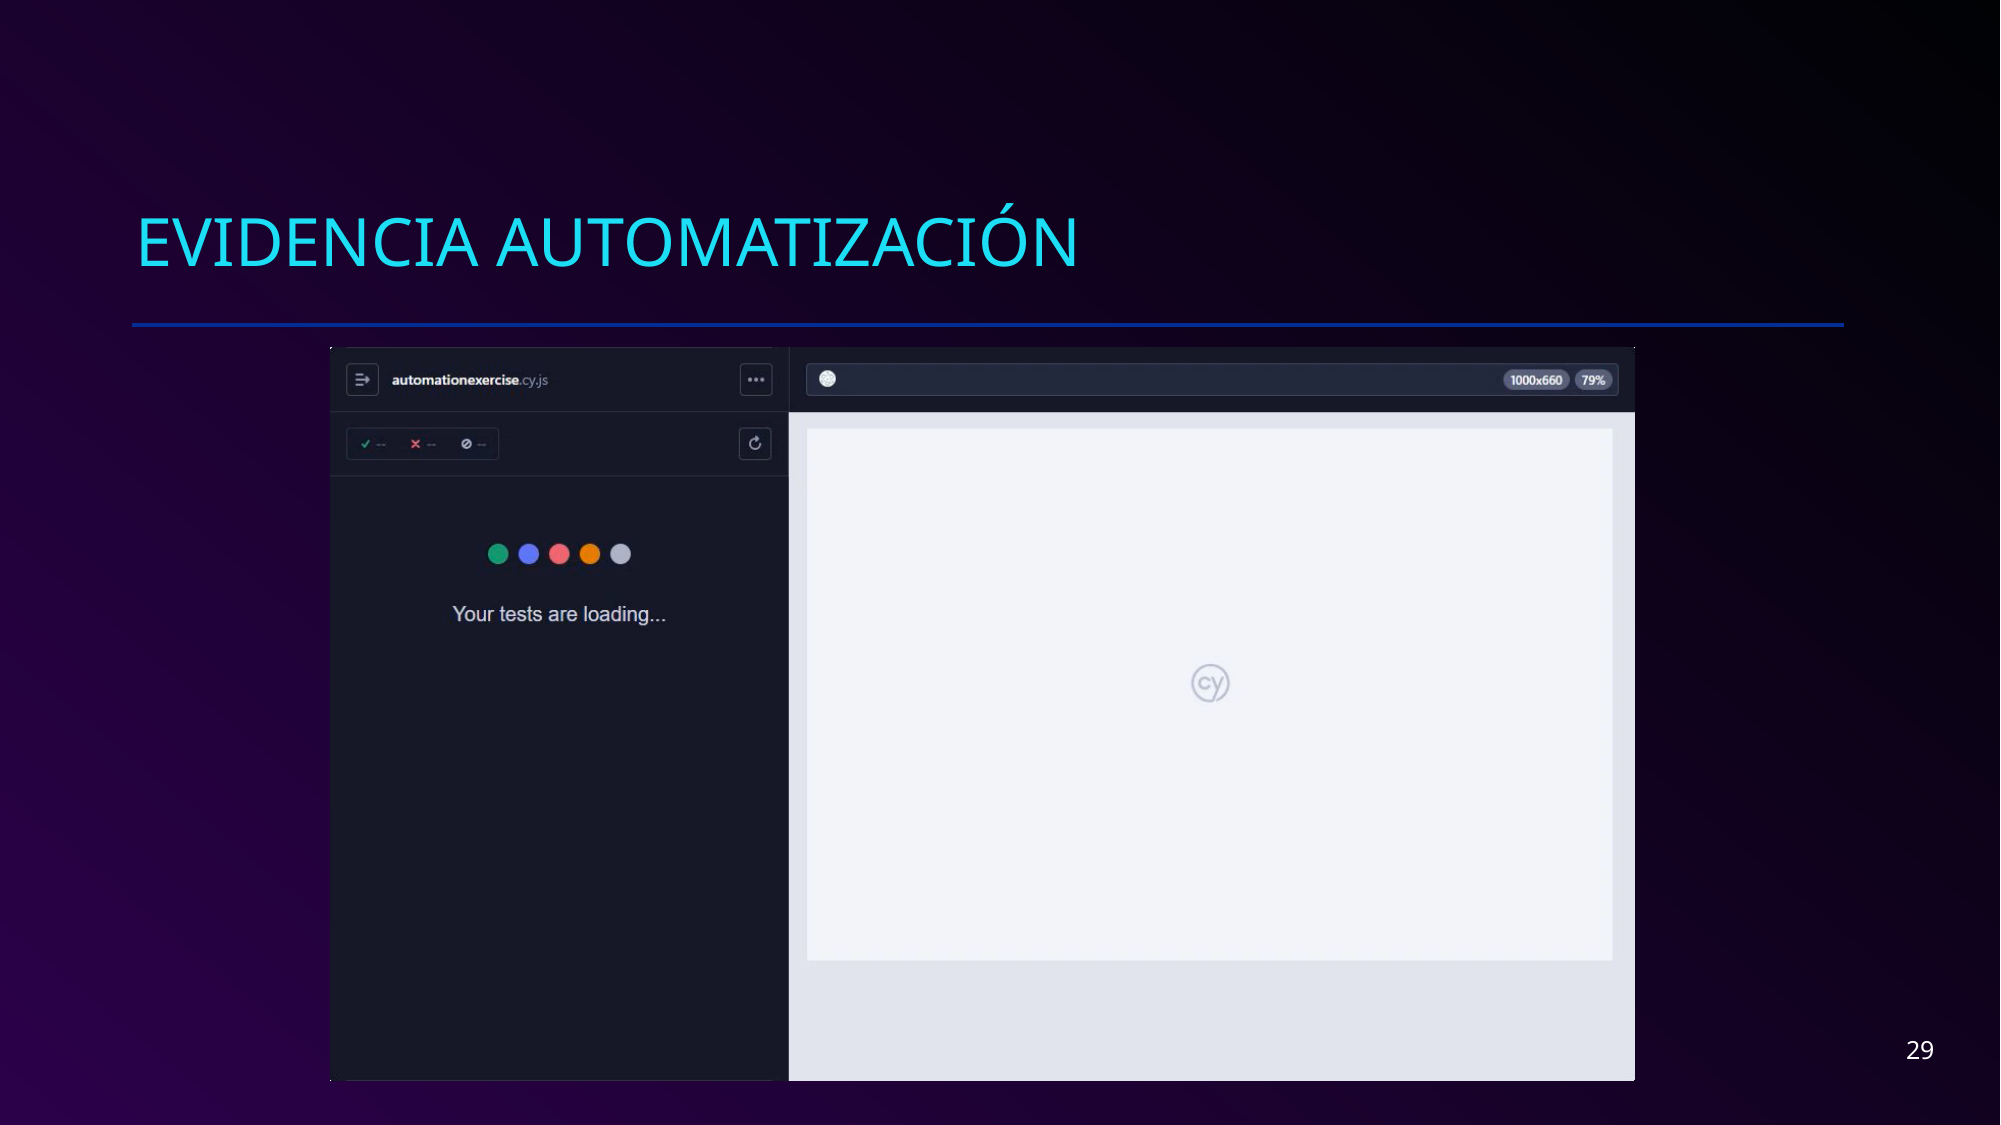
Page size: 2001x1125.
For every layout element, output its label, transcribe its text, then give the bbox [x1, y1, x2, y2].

slide_number 29 [1636, 1021, 1950, 1082]
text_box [329, 346, 1636, 1082]
title Evidencia Automatización [120, 71, 1846, 289]
